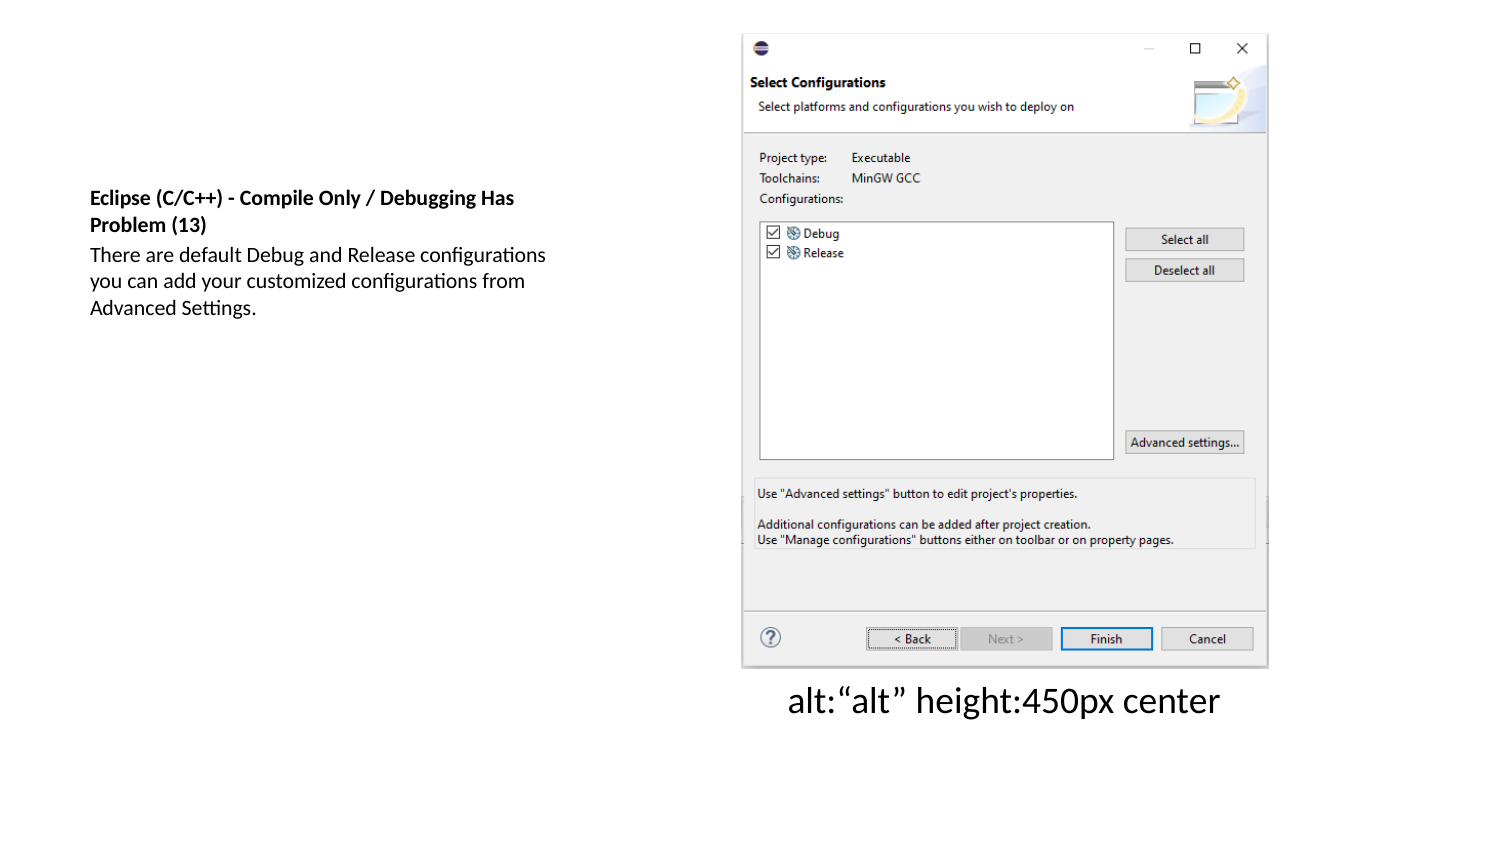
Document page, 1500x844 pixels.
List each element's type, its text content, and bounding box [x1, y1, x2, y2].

picture [741, 32, 1269, 669]
text_box alt:“alt” height:450px center [585, 668, 1423, 753]
list Eclipse (C/C++) - Compile Only / Debugging Has Problem (13) There are default Debug and Release configurations you can add your customized configurations from Advanced Settings. [75, 176, 569, 754]
